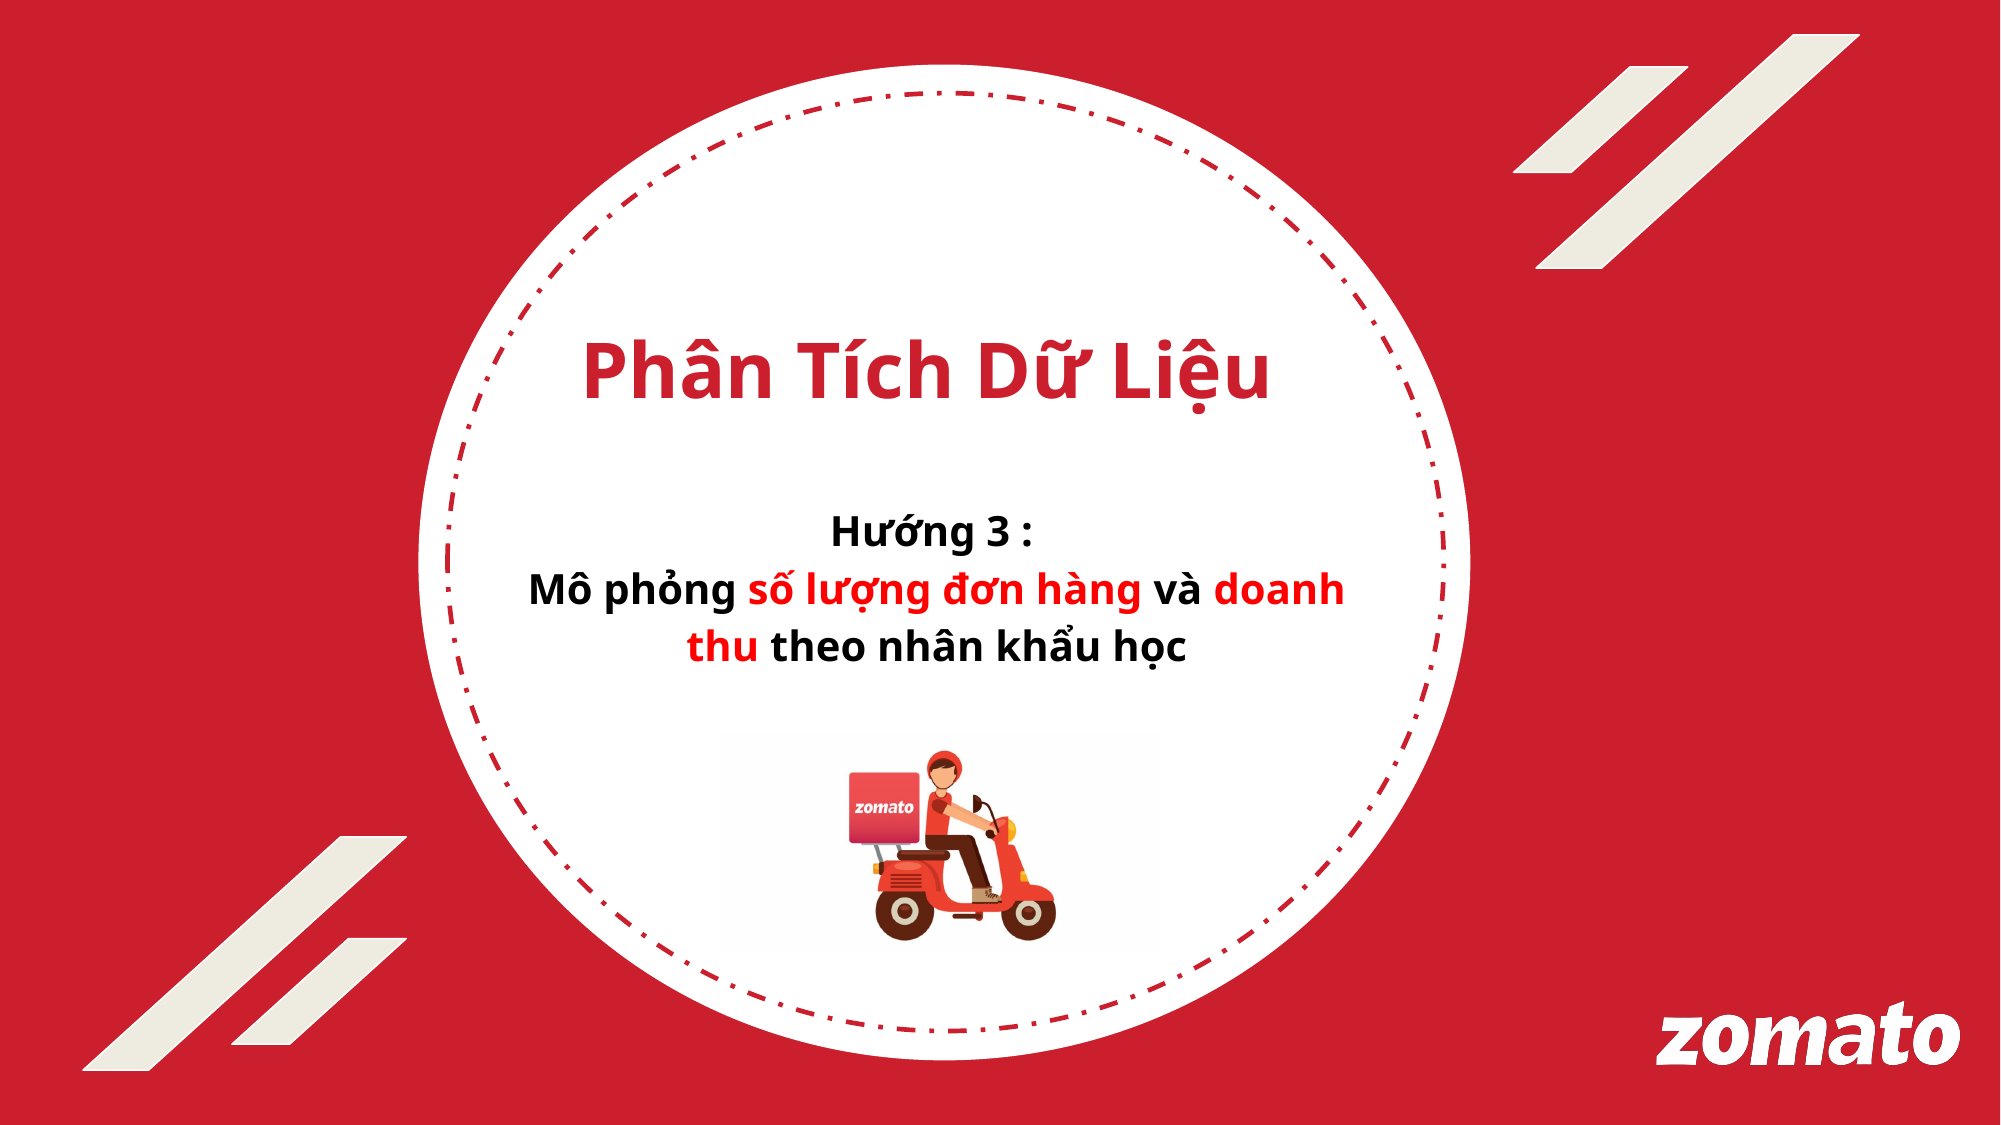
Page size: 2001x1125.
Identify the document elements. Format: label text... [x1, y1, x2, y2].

text_box [420, 66, 1468, 1059]
picture [1637, 979, 1980, 1086]
text_box [82, 836, 407, 1071]
text_box [1536, 34, 1860, 269]
text_box Hướng 3 : Mô phỏng số lượng đơn hàng và doanh thu theo nhân khẩu học [510, 482, 1363, 686]
text_box [447, 93, 1444, 1032]
text_box [231, 938, 407, 1045]
picture [720, 731, 1164, 954]
text_box Phân Tích Dữ Liệu [544, 306, 1330, 429]
text_box [1513, 66, 1688, 173]
